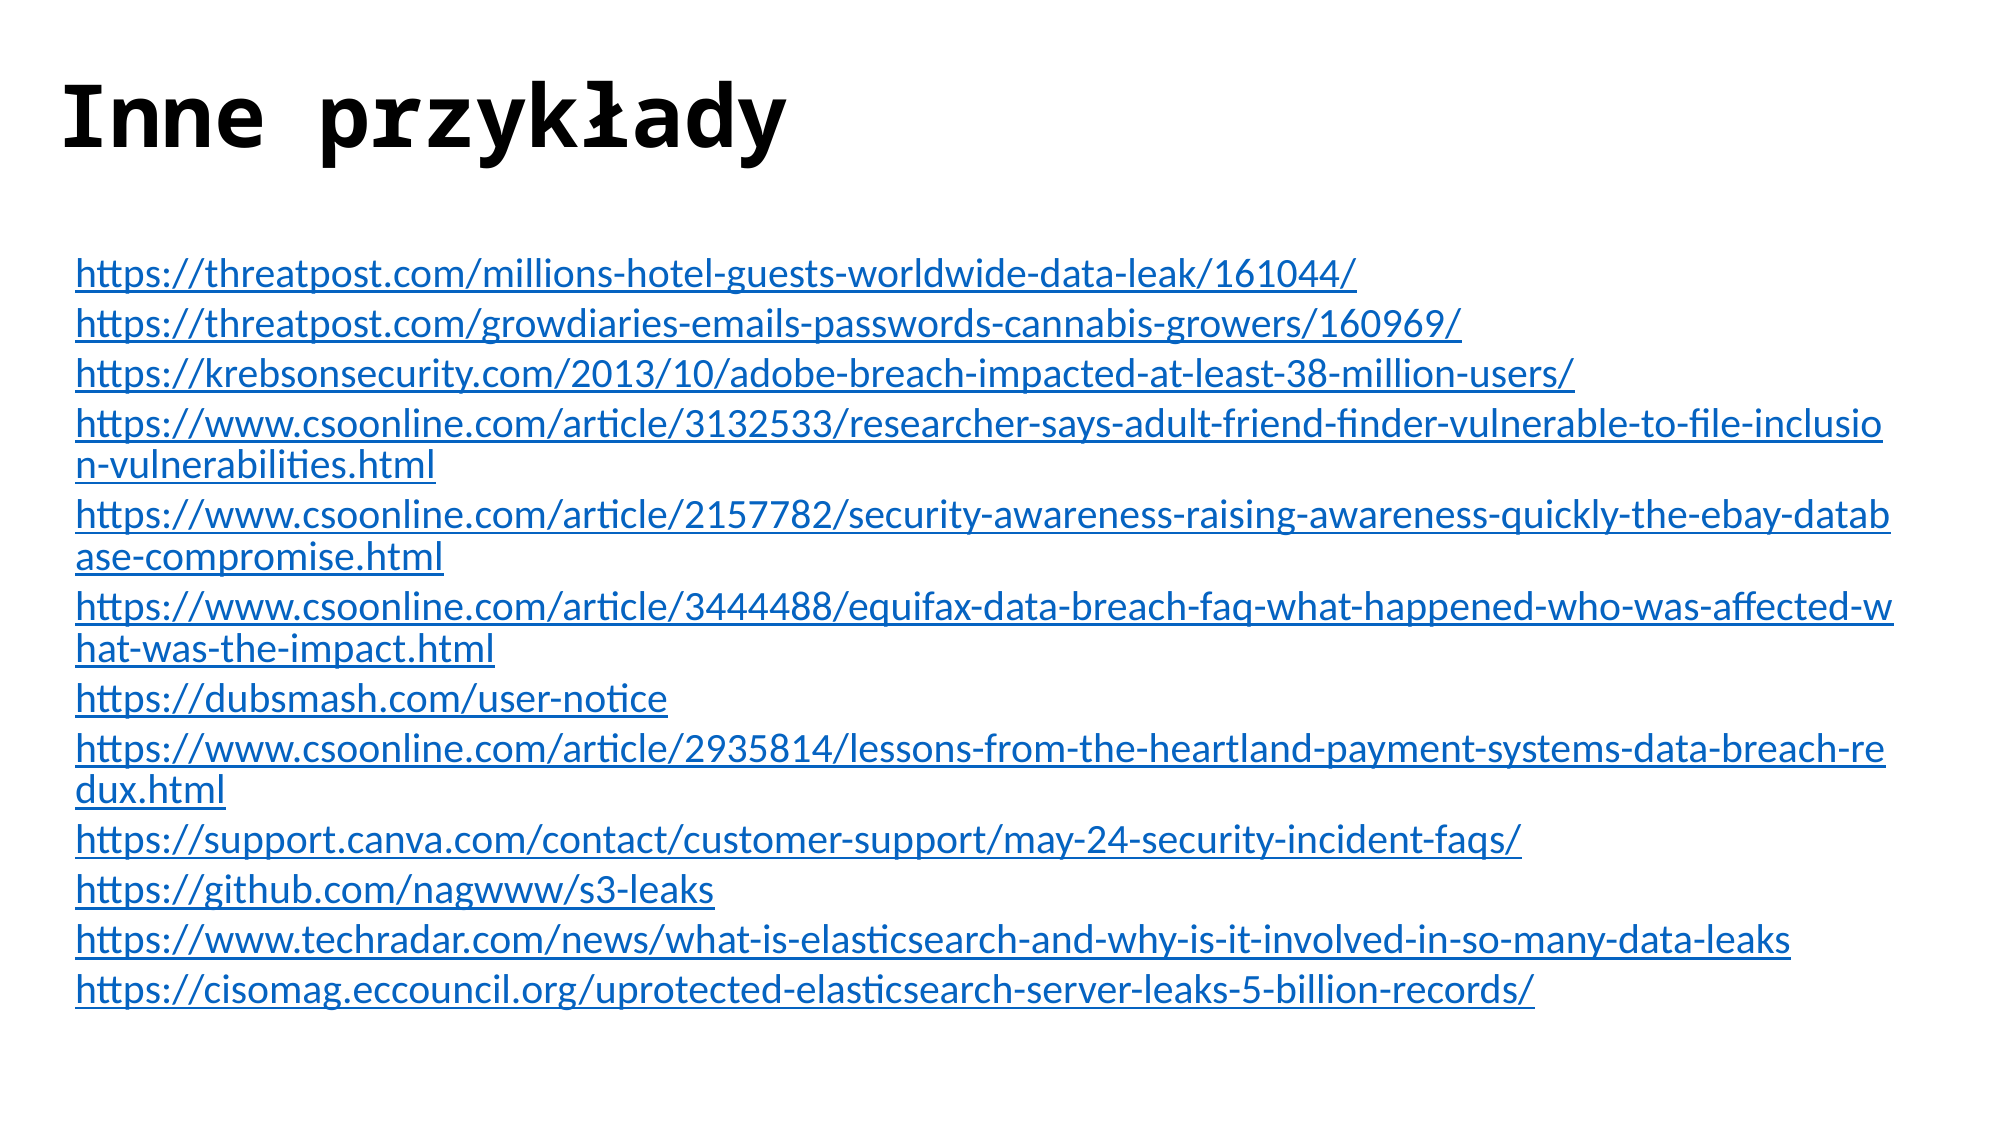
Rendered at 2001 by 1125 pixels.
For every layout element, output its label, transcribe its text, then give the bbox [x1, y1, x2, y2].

text_box https://threatpost.com/millions-hotel-guests-worldwide-data-leak/161044/ https://threatpost.com/growdiaries-emails-passwords-cannabis-growers/160969/ https://krebsonsecurity.com/2013/10/adobe-breach-impacted-at-least-38-million-users/ https://www.csoonline.com/article/3132533/researcher-says-adult-friend-finder-vulnerable-to-file-inclusion-vulnerabilities.html https://www.csoonline.com/article/2157782/security-awareness-raising-awareness-quickly-the-ebay-database-compromise.html https://www.csoonline.com/article/3444488/equifax-data-breach-faq-what-happened-who-was-affected-what-was-the-impact.html https://dubsmash.com/user-notice https://www.csoonline.com/article/2935814/lessons-from-the-heartland-payment-systems-data-breach-redux.html https://support.canva.com/contact/customer-support/may-24-security-incident-faqs/ https://github.com/nagwww/s3-leaks https://www.techradar.com/news/what-is-elasticsearch-and-why-is-it-involved-in-so-many-data-leaks https://cisomag.eccouncil.org/uprotected-elasticsearch-server-leaks-5-billion-records/ [60, 237, 1910, 853]
title Inne przykłady [42, 64, 1798, 174]
